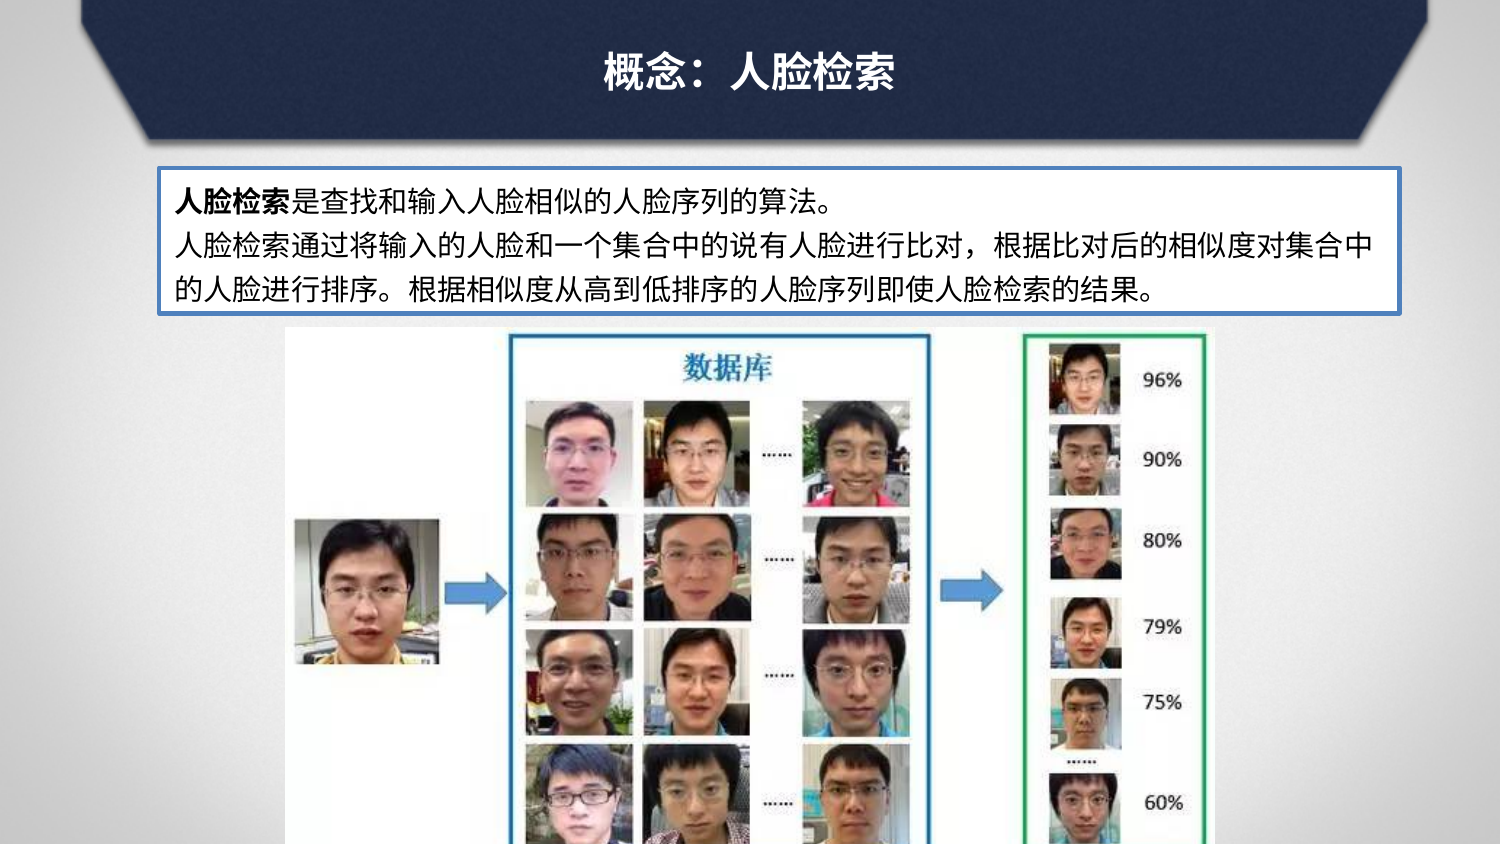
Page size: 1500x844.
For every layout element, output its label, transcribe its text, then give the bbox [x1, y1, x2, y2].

picture [0, 0, 1500, 844]
text_box 人脸检索是查找和输入人脸相似的人脸序列的算法。 人脸检索通过将输入的人脸和一个集合中的说有人脸进行比对，根据比对后的相似度对集合中的人脸进行排序。根据相似度从高到低排序的人脸序列即使人脸检索的结果。 [157, 166, 1402, 316]
list 概念：人脸检索 [112, 51, 1388, 97]
